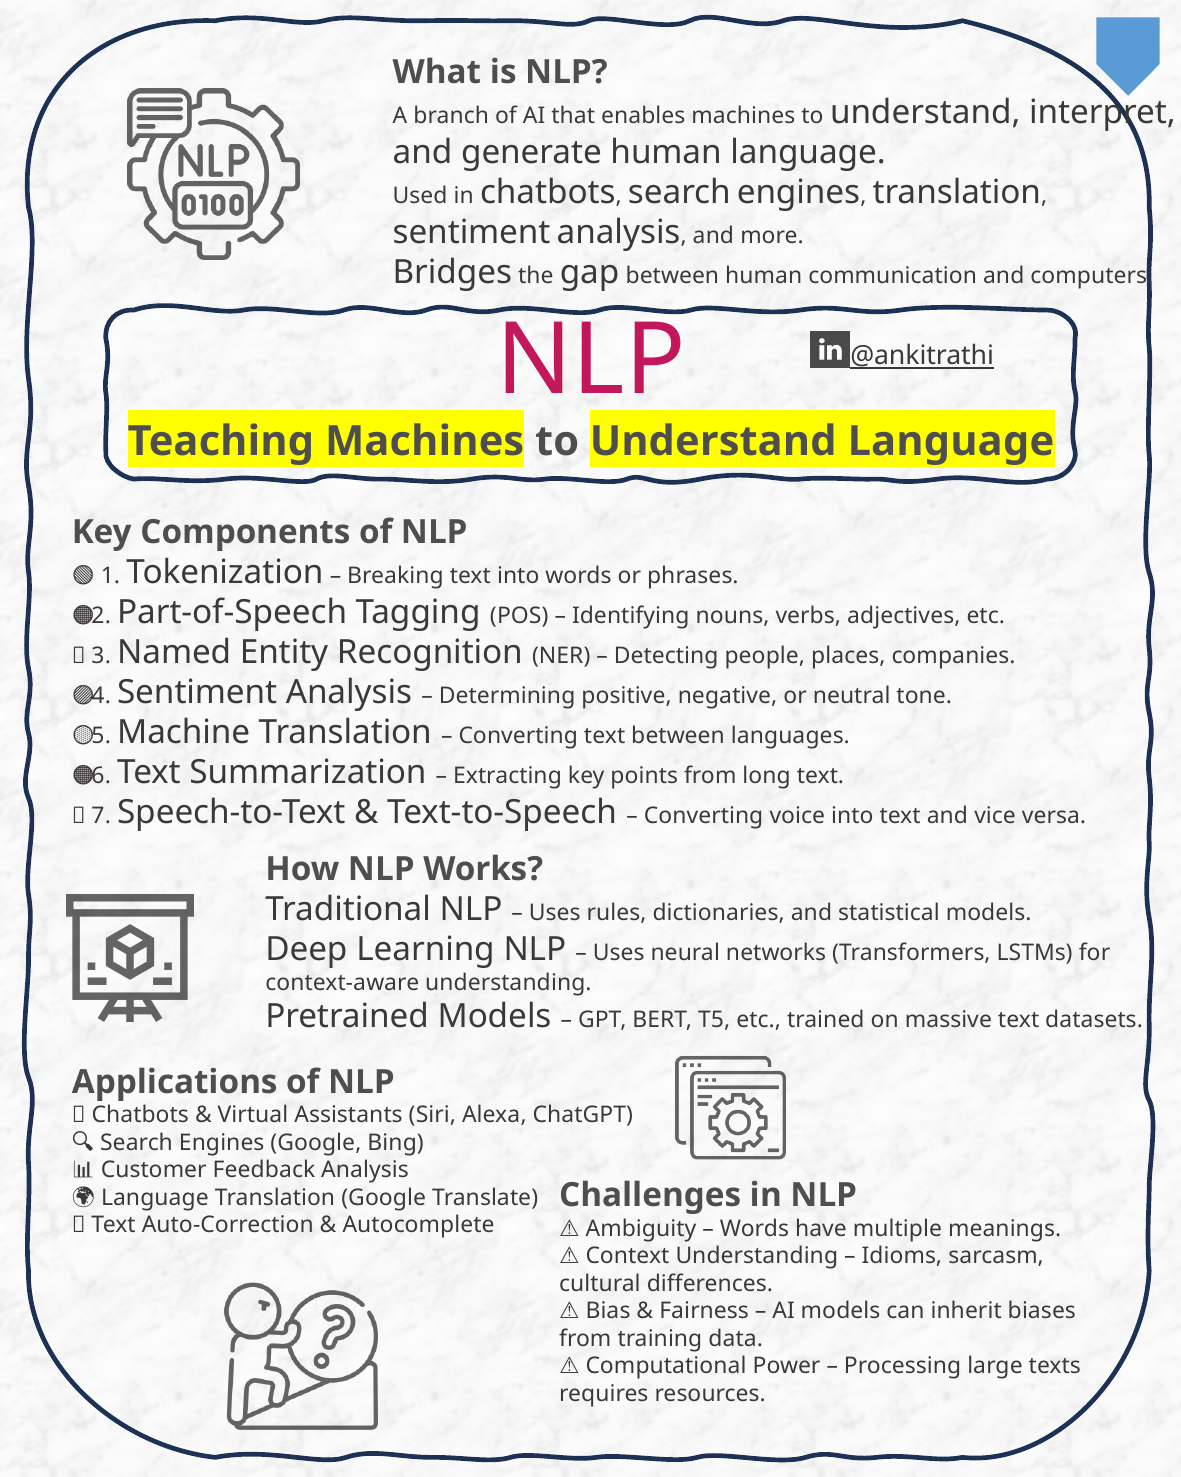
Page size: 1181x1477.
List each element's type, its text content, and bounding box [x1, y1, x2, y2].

text_box Key Components of NLP 🟢 1. Tokenization – Breaking text into words or phrases. 🟠 2. Part-of-Speech Tagging (POS) – Identifying nouns, verbs, adjectives, etc. 🔵 3. Named Entity Recognition (NER) – Detecting people, places, companies. 🟣 4. Sentiment Analysis – Determining positive, negative, or neutral tone. 🟡 5. Machine Translation – Converting text between languages. 🟠 6. Text Summarization – Extracting key points from long text. 🔵 7. Speech-to-Text & Text-to-Speech – Converting voice into text and vice versa. [57, 503, 1113, 838]
text_box Challenges in NLP ⚠️ Ambiguity – Words have multiple meanings. ⚠️ Context Understanding – Idioms, sarcasm, cultural differences. ⚠️ Bias & Fairness – AI models can inherit biases from training data. ⚠️ Computational Power – Processing large texts requires resources. [544, 1166, 1127, 1414]
text_box @ankitrathi [835, 330, 1012, 378]
picture [127, 88, 300, 260]
text_box Applications of NLP 💬 Chatbots & Virtual Assistants (Siri, Alexa, ChatGPT) 🔍 Search Engines (Google, Bing) 📊 Customer Feedback Analysis 🌍 Language Translation (Google Translate) 📝 Text Auto-Correction & Autocomplete [57, 1052, 663, 1245]
text_box [1095, 16, 1161, 98]
picture [224, 1279, 378, 1433]
text_box NLP Teaching Machines to Understand Language [106, 285, 1076, 471]
picture [810, 331, 850, 368]
picture [66, 894, 194, 1022]
text_box [114, 471, 1069, 484]
text_box How NLP Works? Traditional NLP – Uses rules, dictionaries, and statistical models. Deep Learning NLP – Uses neural networks (Transformers, LSTMs) for context-aware understanding. Pretrained Models – GPT, BERT, T5, etc., trained on massive text datasets. [250, 839, 1181, 1042]
picture [675, 1052, 786, 1163]
text_box What is NLP? A branch of AI that enables machines to understand, interpret, and generate human language. Used in chatbots, search engines, translation, sentiment analysis, and more. Bridges the gap between human communication and computers. [377, 42, 1181, 298]
